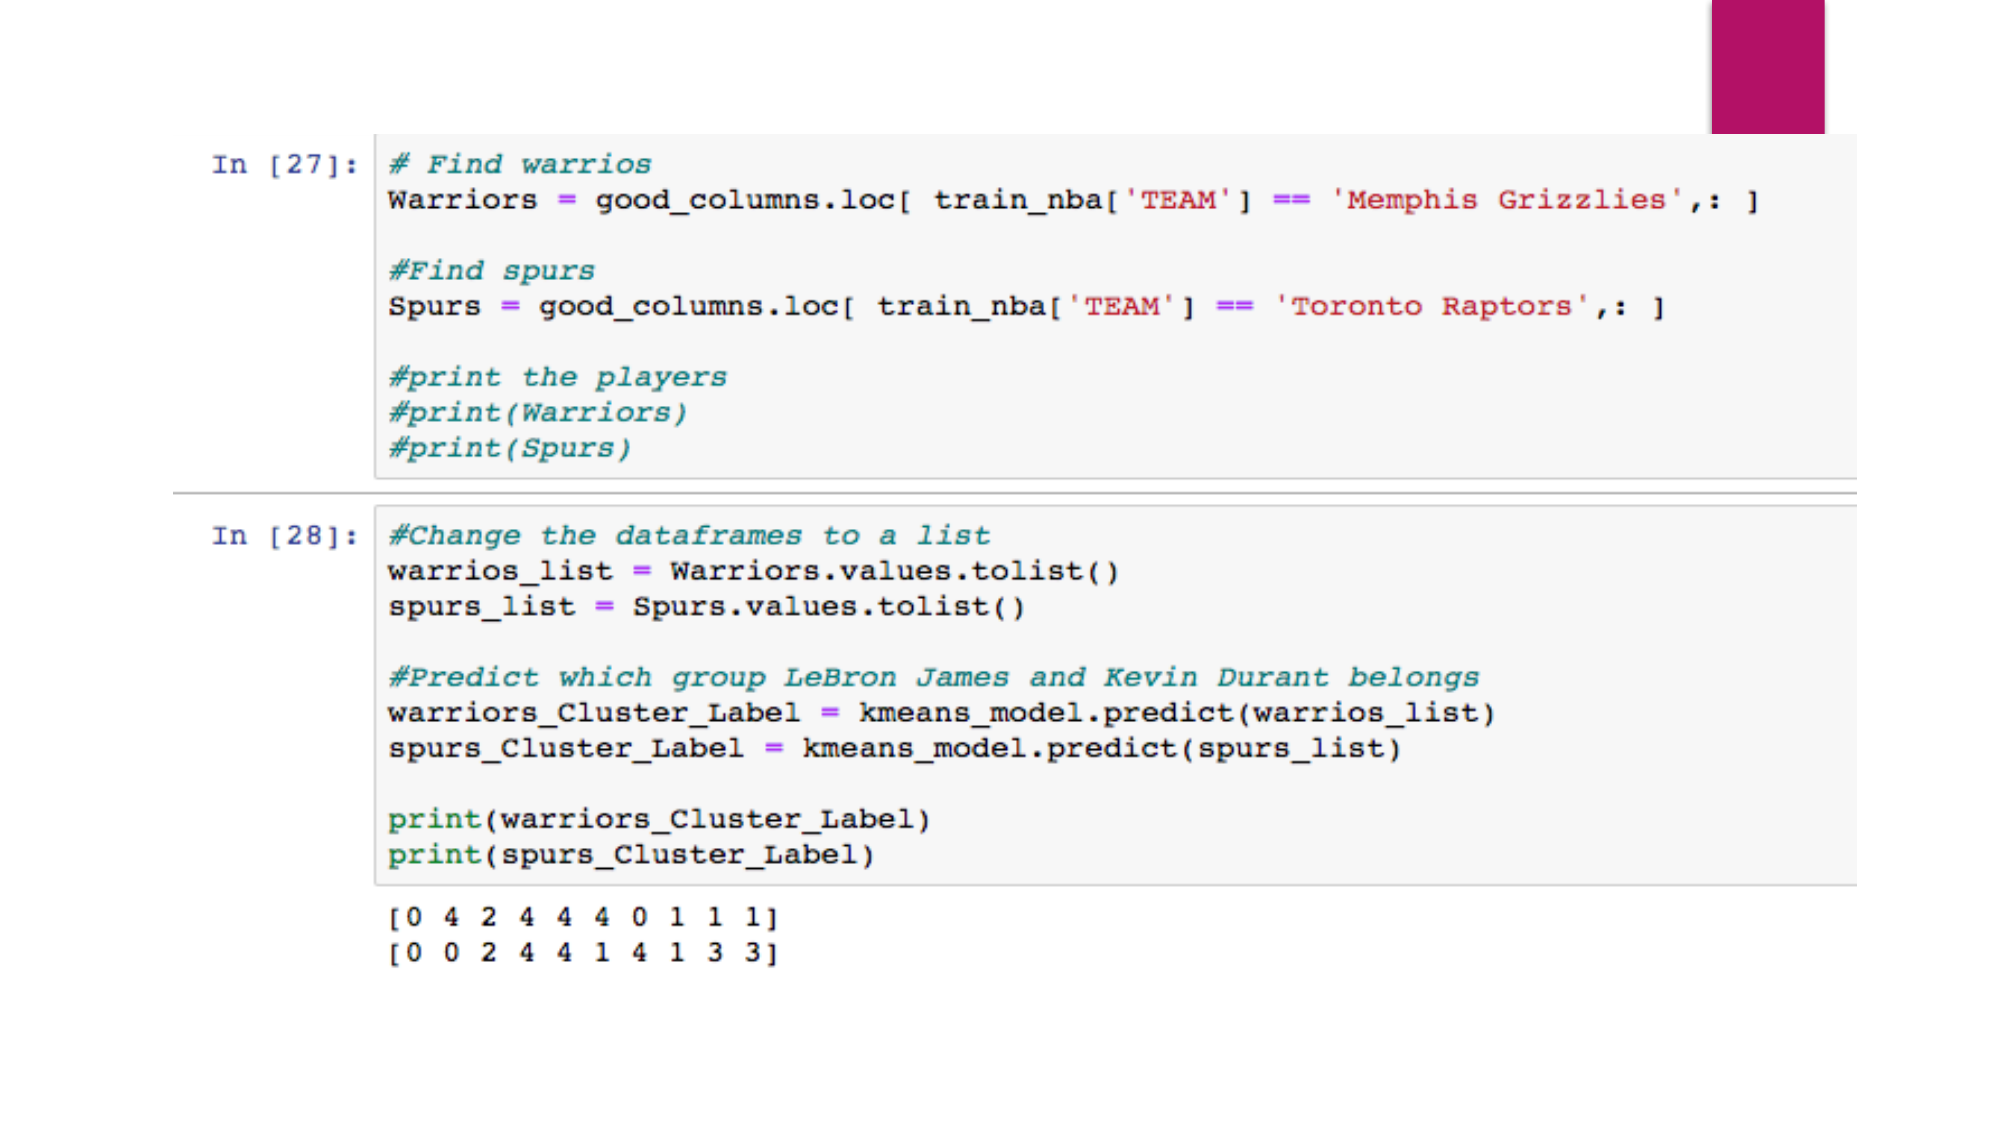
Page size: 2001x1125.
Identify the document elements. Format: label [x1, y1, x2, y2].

picture [173, 134, 1858, 991]
